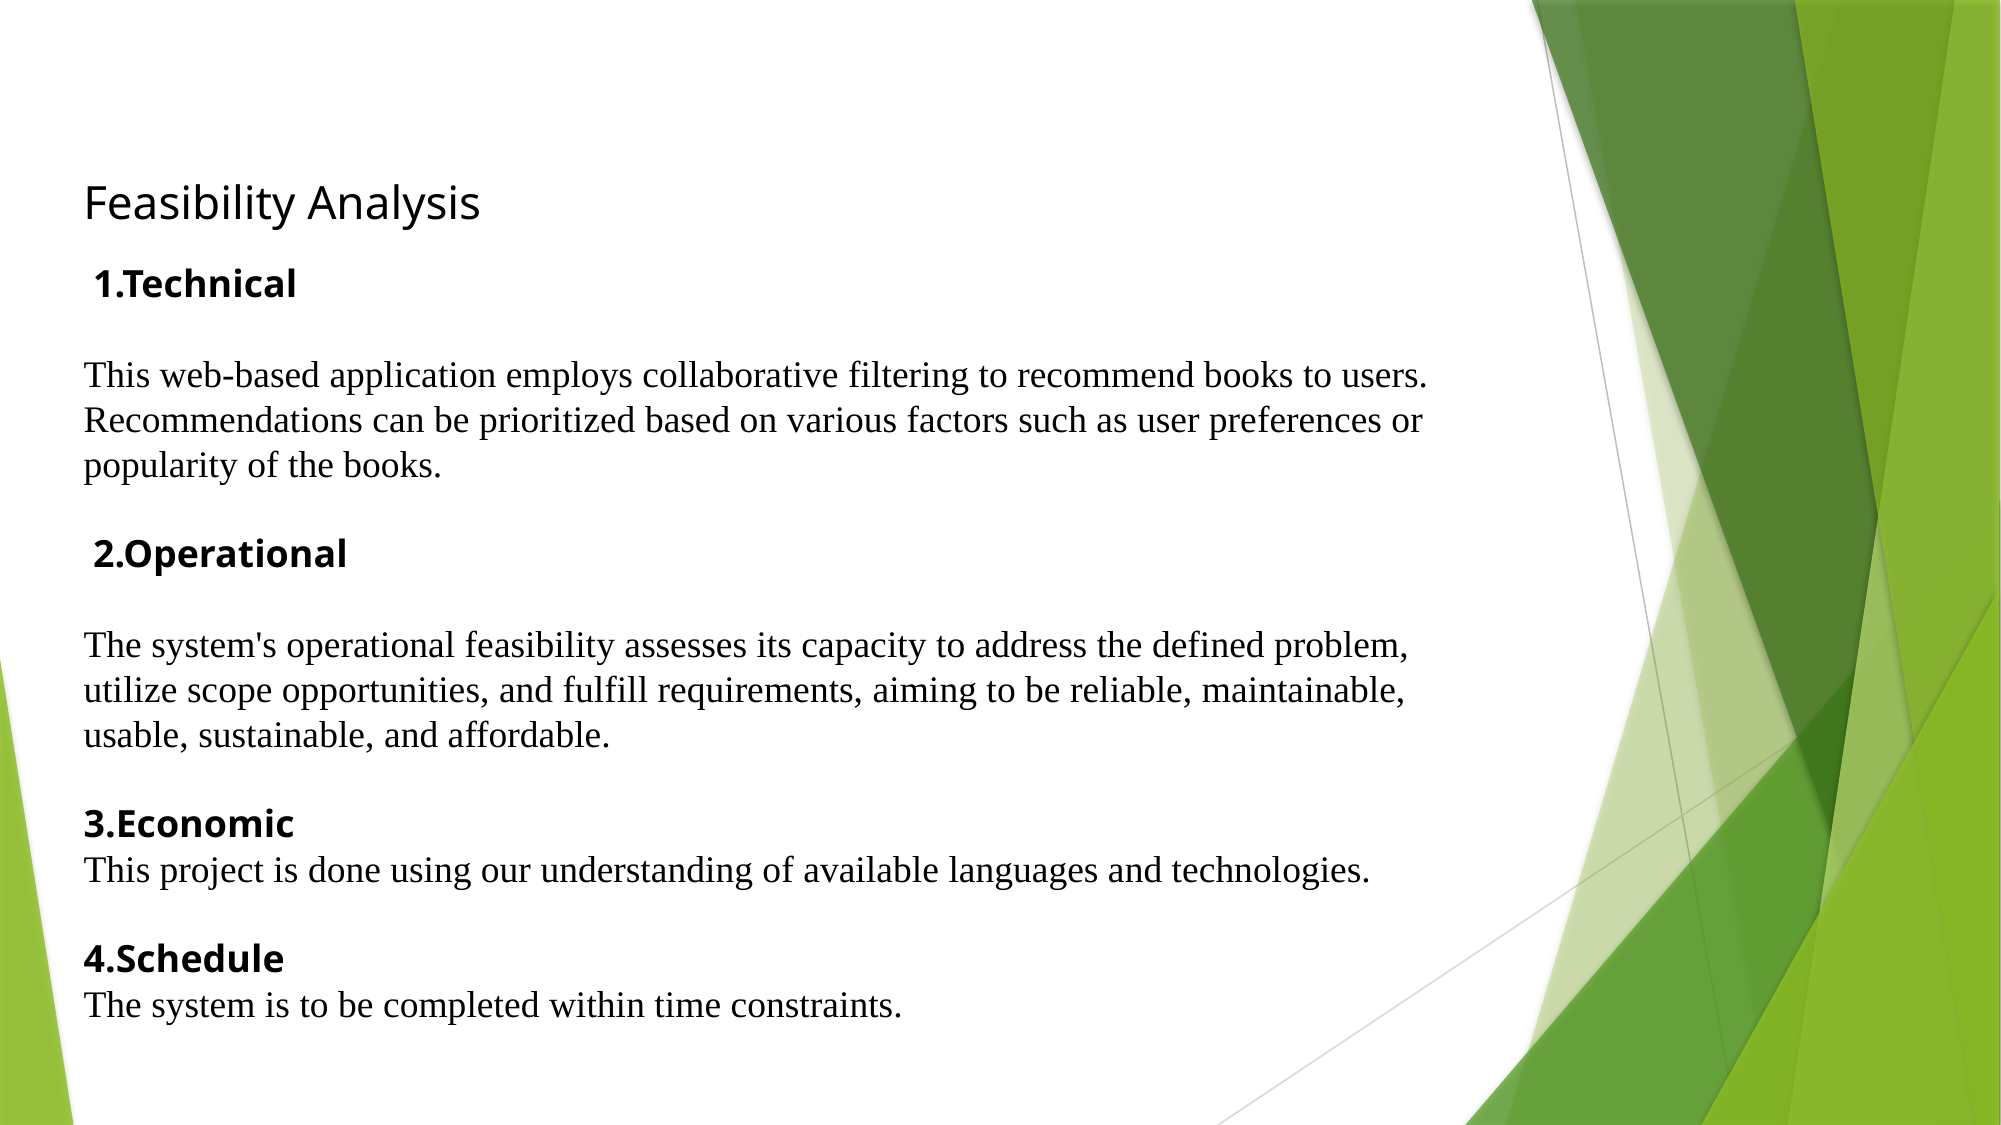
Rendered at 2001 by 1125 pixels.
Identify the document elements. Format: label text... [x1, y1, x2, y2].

text_box Feasibility Analysis [68, 165, 1161, 236]
text_box 1.Technical This web-based application employs collaborative filtering to recommend books to users. Recommendations can be prioritized based on various factors such as user preferences or popularity of the books. 2.Operational The system's operational feasibility assesses its capacity to address the defined problem, utilize scope opportunities, and fulfill requirements, aiming to be reliable, maintainable, usable, sustainable, and affordable. 3.Economic This project is done using our understanding of available languages and technologies. 4.Schedule The system is to be completed within time constraints. [68, 252, 1499, 1122]
